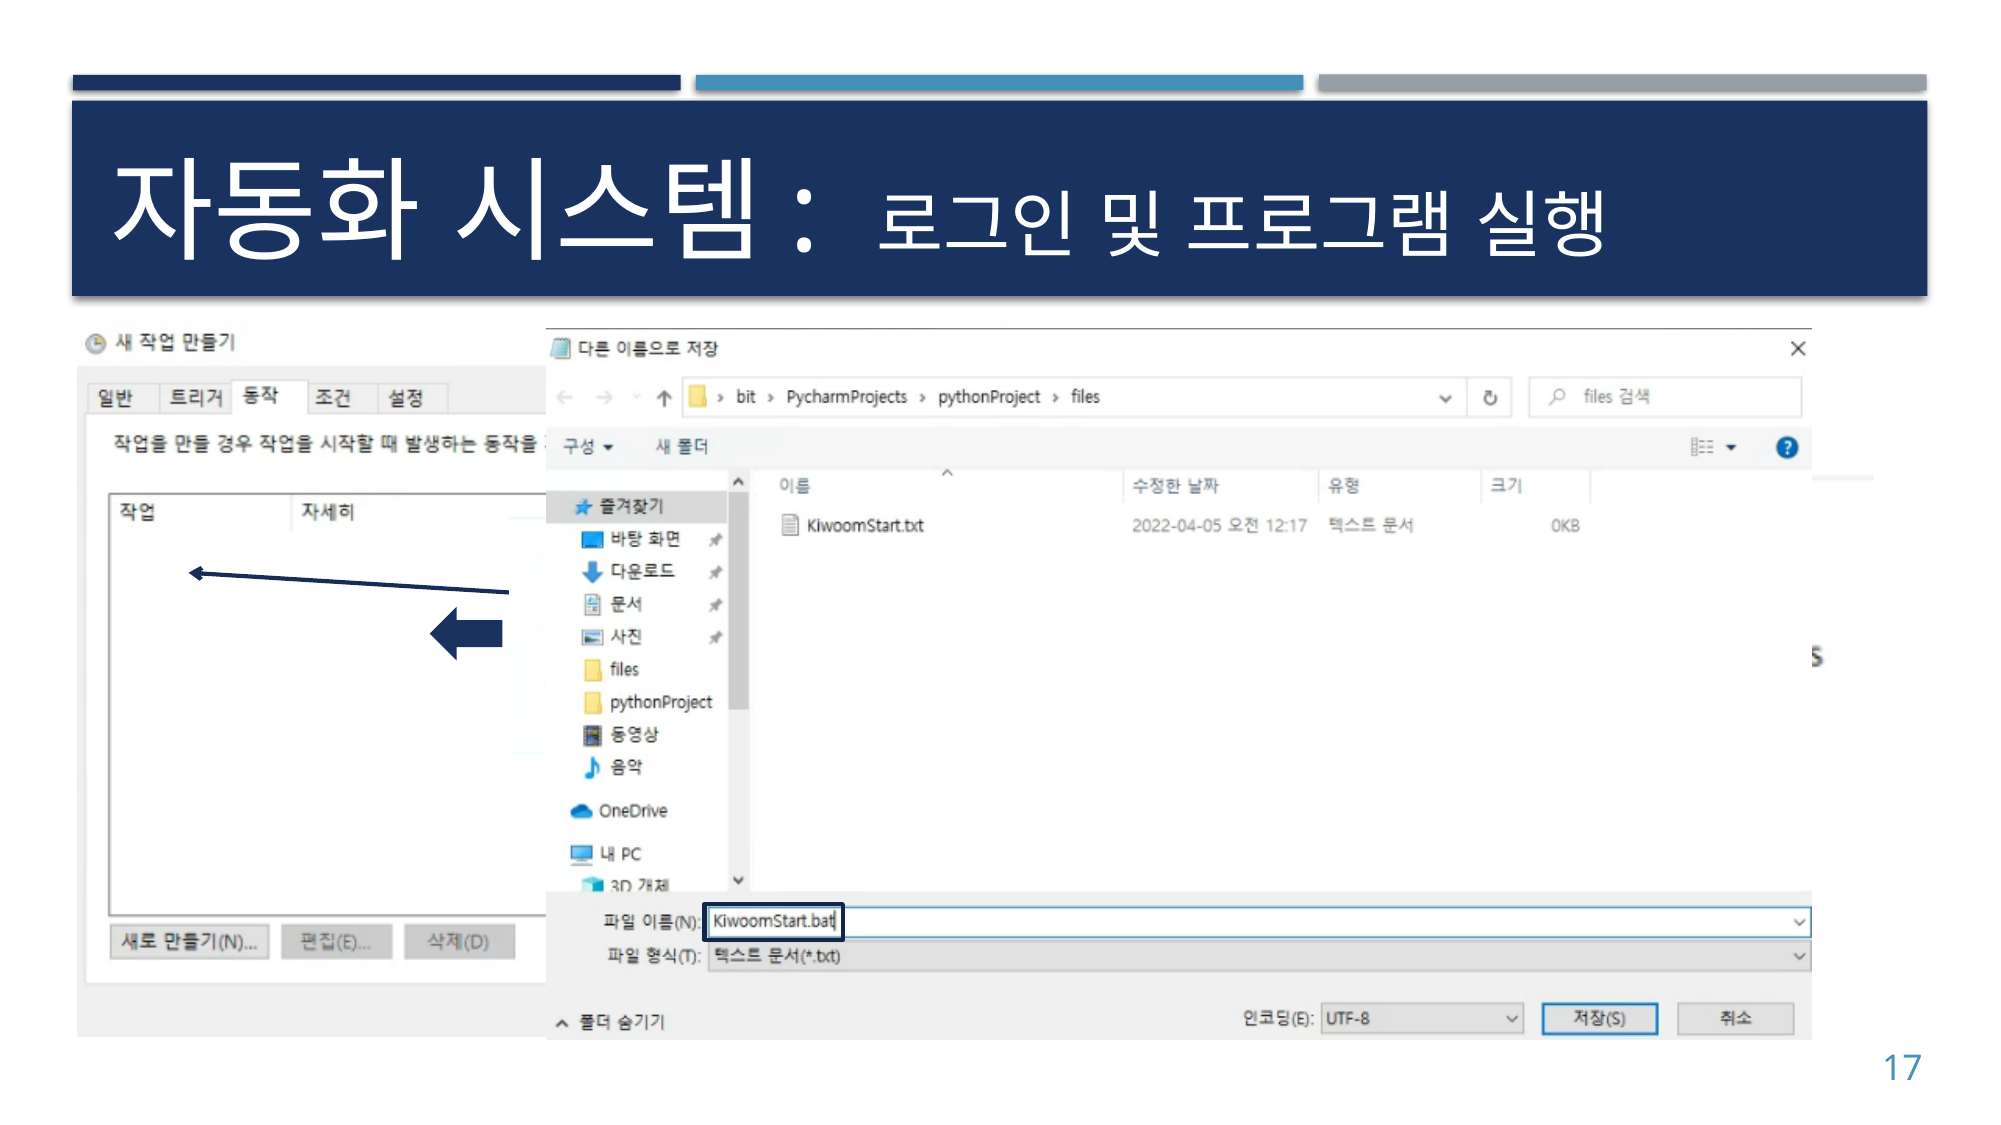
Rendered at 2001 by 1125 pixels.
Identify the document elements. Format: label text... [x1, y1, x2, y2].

title 자동화 시스템: 로그인 및 프로그램 실행 [95, 115, 1905, 282]
slide_number 17 [1764, 1036, 1938, 1097]
picture [76, 321, 1875, 1040]
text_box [188, 572, 502, 628]
